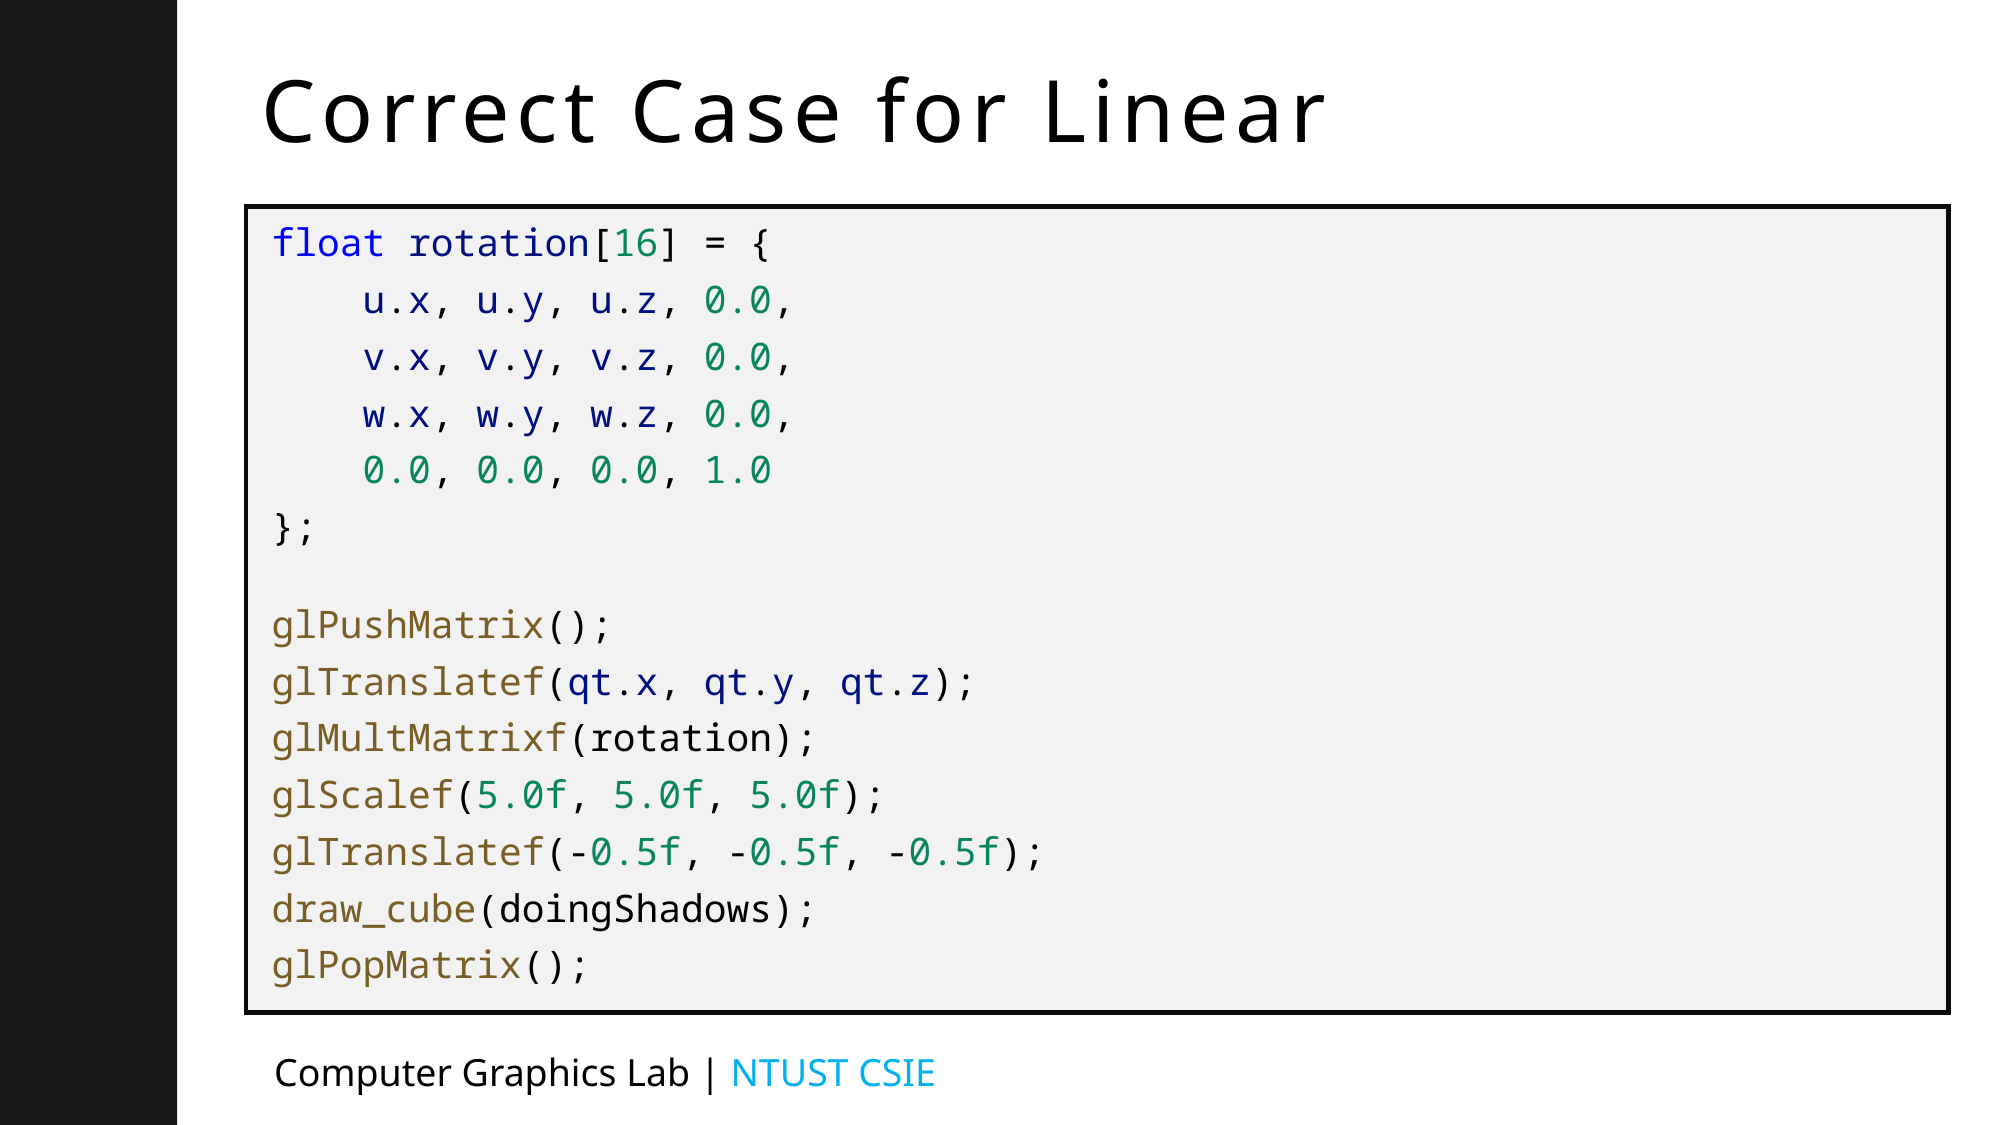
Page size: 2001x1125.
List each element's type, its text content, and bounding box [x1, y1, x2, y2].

title Correct Case for Linear [246, 59, 1949, 169]
list float rotation[16] = { u.x, u.y, u.z, 0.0, v.x, v.y, v.z, 0.0, w.x, w.y, w.z, 0.0, 0.0, 0.0, 0.0, 1.0 }; glPushMatrix(); glTranslatef(qt.x, qt.y, qt.z); glMultMatrixf(rotation); glScalef(5.0f, 5.0f, 5.0f); glTranslatef(-0.5f, -0.5f, -0.5f); draw_cube(doingShadows); glPopMatrix(); [256, 216, 1938, 1003]
